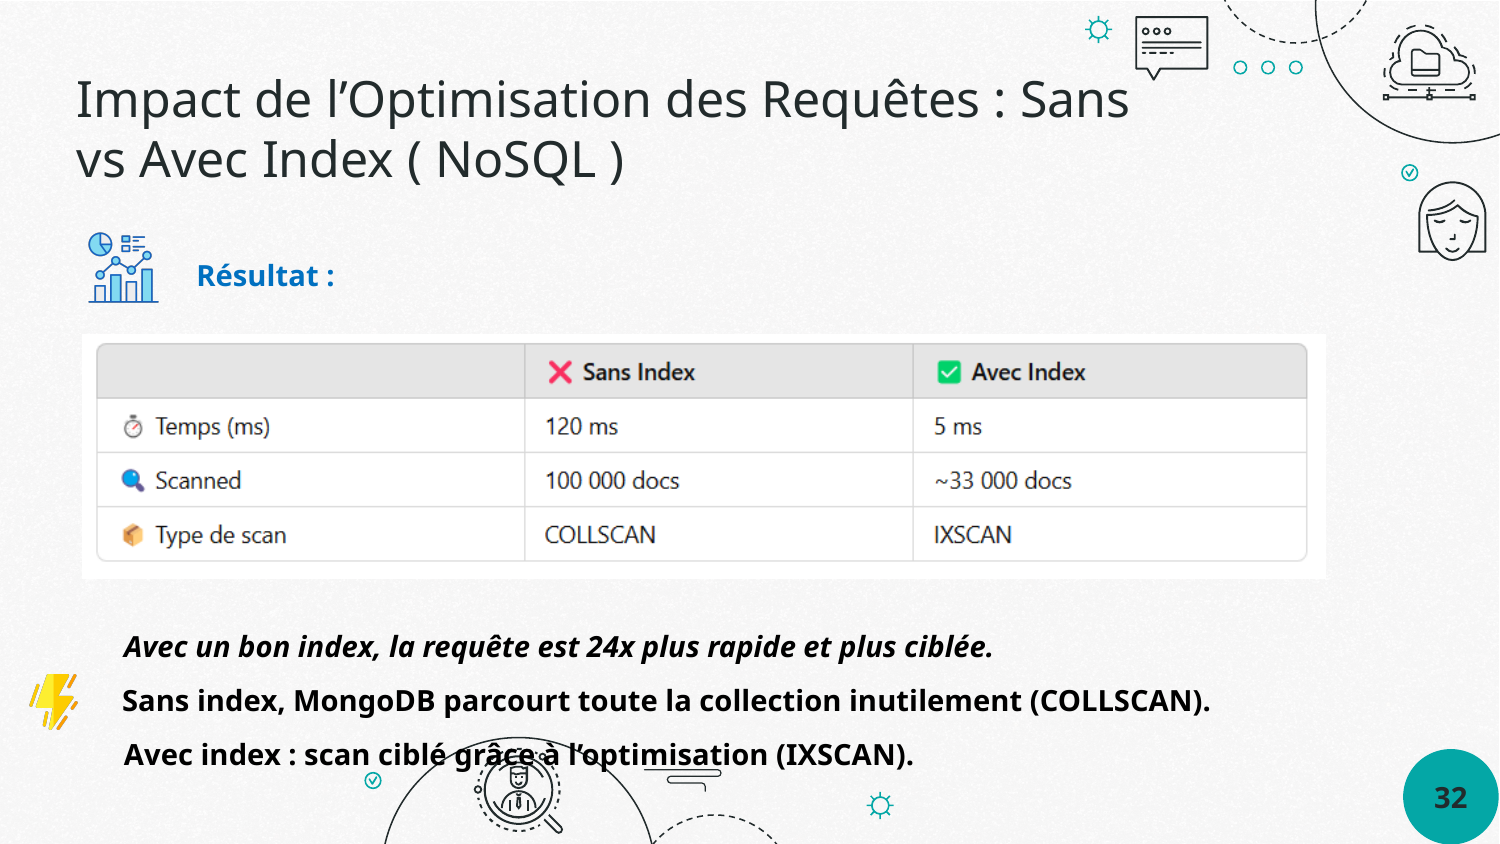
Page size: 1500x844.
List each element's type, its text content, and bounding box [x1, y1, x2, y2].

text_box Résultat : [181, 250, 981, 301]
picture [87, 230, 160, 304]
text_box Avec index : scan ciblé grâce à l’optimisation (IXSCAN). [109, 728, 1305, 779]
text_box 32 [1403, 749, 1498, 844]
text_box Sans index, MongoDB parcourt toute la collection inutilement (COLLSCAN). [99, 674, 1329, 725]
picture [82, 334, 1326, 579]
picture [26, 674, 82, 730]
text_box Avec un bon index, la requête est 24x plus rapide et plus ciblée. [109, 620, 1326, 671]
title Impact de l’Optimisation des Requêtes : Sans vs Avec Index ( NoSQL ) [61, 52, 1151, 205]
